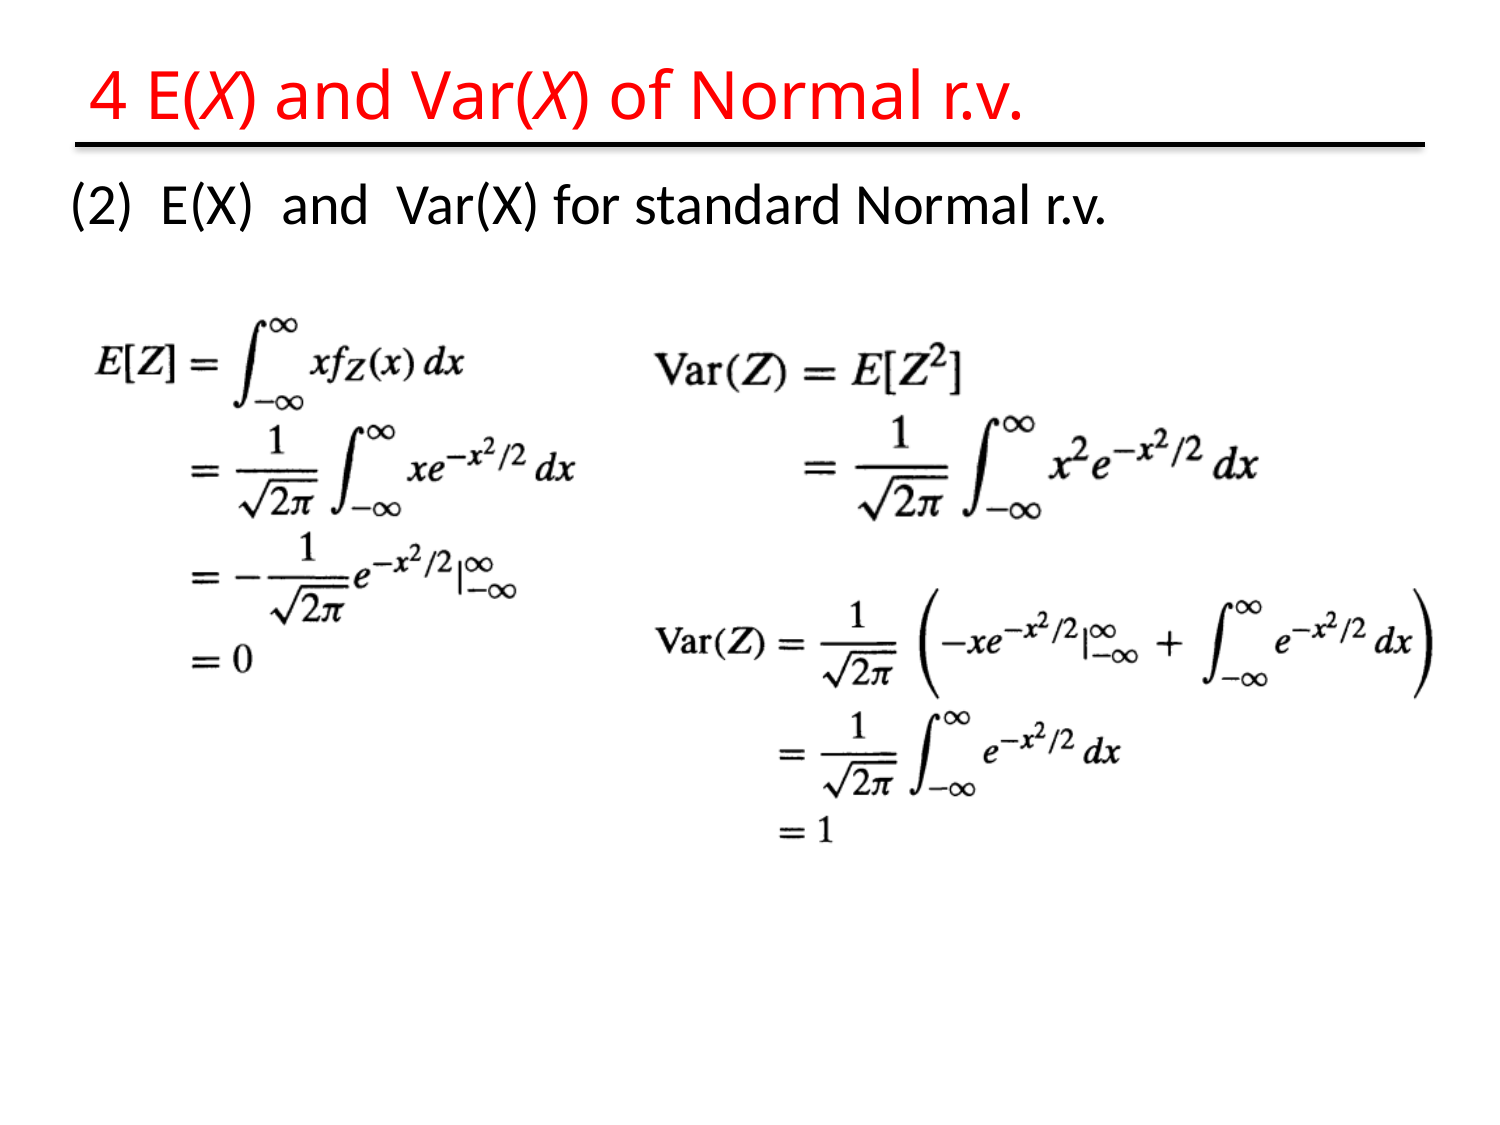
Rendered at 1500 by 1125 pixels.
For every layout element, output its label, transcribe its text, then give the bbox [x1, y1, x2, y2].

title 4 E(X) and Var(X) of Normal r.v. [75, 45, 1425, 145]
picture [74, 296, 599, 686]
picture [652, 587, 1439, 851]
picture [646, 335, 1271, 532]
text_box (2) E(X) and Var(X) for standard Normal r.v. [54, 159, 1225, 244]
